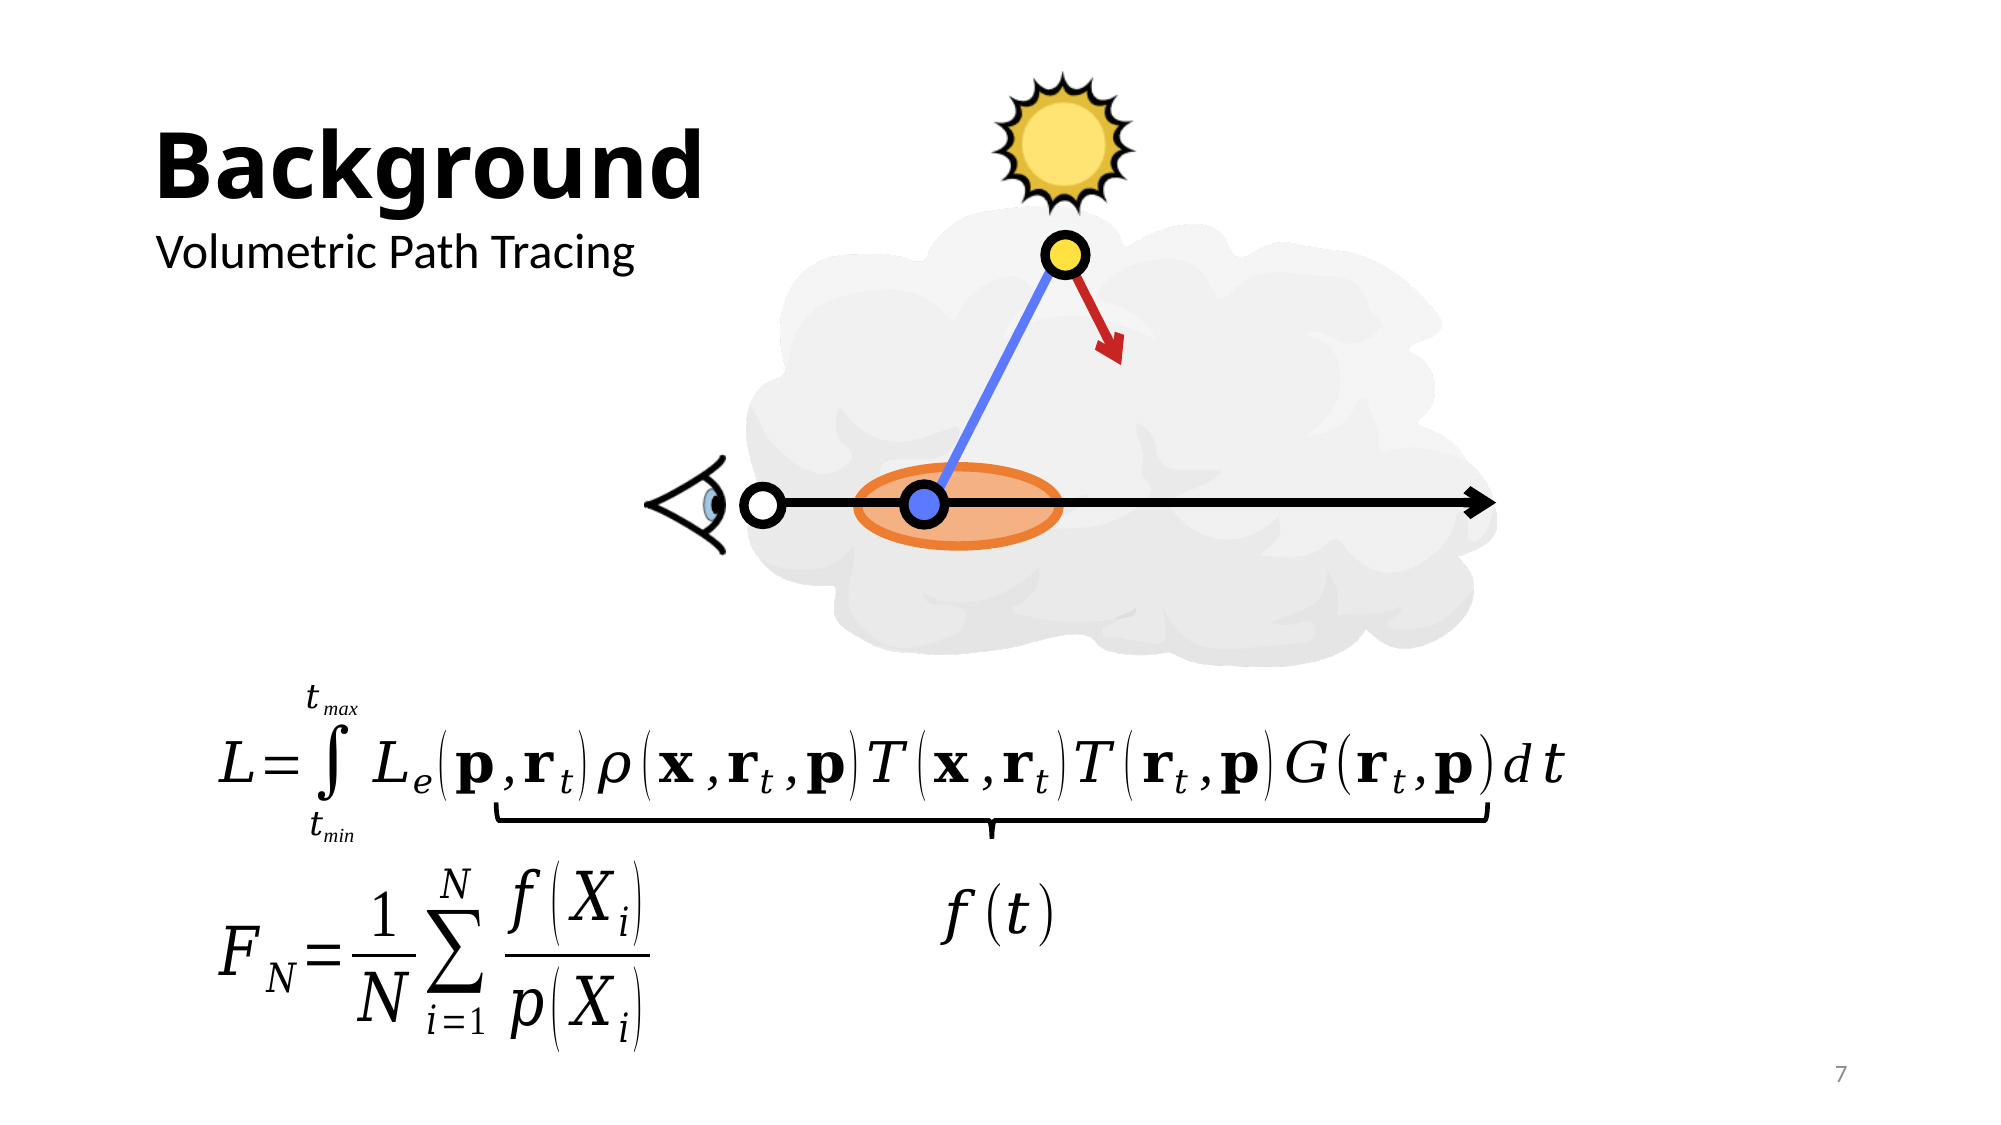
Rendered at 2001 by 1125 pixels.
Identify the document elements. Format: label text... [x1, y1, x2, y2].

picture [745, 71, 1497, 667]
picture [644, 454, 726, 557]
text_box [938, 269, 1051, 491]
text_box Volumetric Path Tracing [140, 211, 745, 286]
slide_number 7 [1412, 1042, 1863, 1103]
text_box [1072, 269, 1122, 366]
title Background [137, 59, 1863, 278]
text_box [495, 802, 1489, 839]
